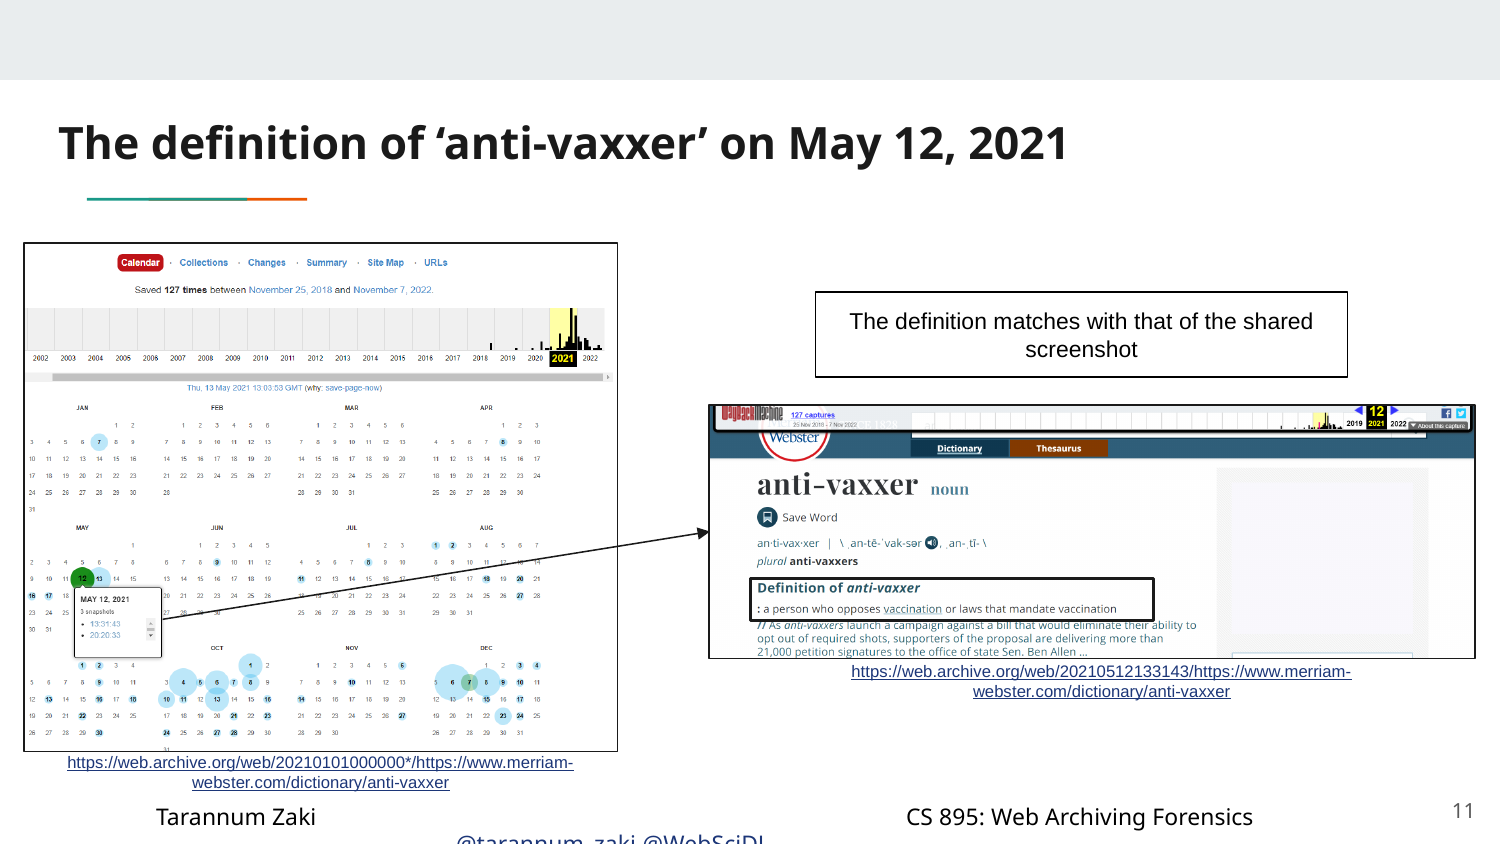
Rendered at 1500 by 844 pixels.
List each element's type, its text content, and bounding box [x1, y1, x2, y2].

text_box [162, 531, 711, 620]
slide_number ‹#› [1400, 779, 1491, 844]
text_box https://web.archive.org/web/20210512133143/https://www.merriam-webster.com/dictionary/anti-vaxxer [820, 666, 1383, 716]
title The definition of ‘anti-vaxxer’ on May 12, 2021 [43, 100, 1485, 188]
picture [24, 243, 617, 751]
picture [709, 405, 1475, 658]
text_box The definition matches with that of the shared screenshot [815, 291, 1348, 377]
text_box https://web.archive.org/web/20210101000000*/https://www.merriam-webster.com/dictionary/anti-vaxxer [39, 760, 602, 807]
text_box Tarannum Zaki CS 895: Web Archiving Forensics @tarannum_zaki @WebSciDL [141, 787, 1403, 844]
